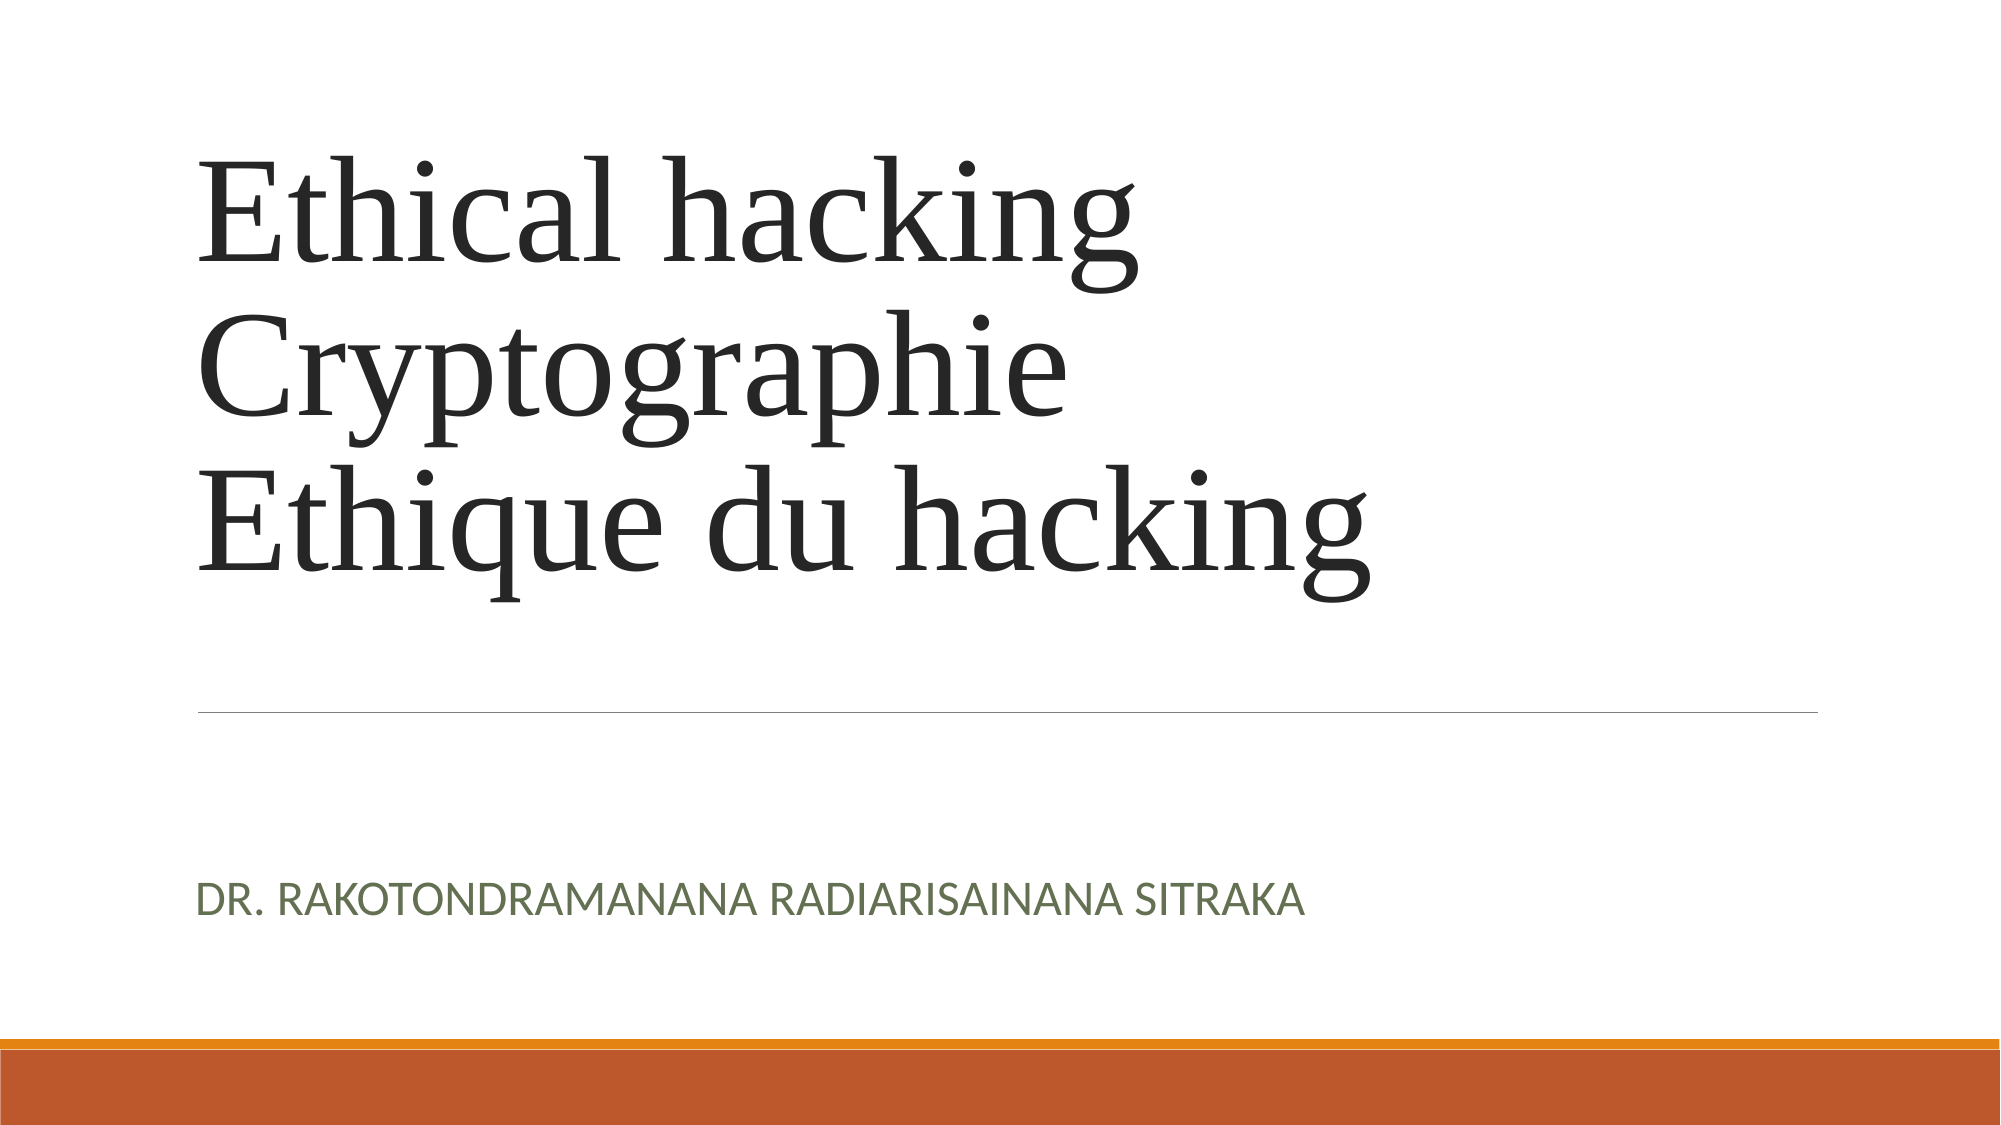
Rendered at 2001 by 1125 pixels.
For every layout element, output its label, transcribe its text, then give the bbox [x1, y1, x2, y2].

title Ethical hacking Cryptographie Ethique du hacking [180, 124, 2000, 919]
text_box DR. RAKOTONDRAMANANA RADIARISAINANA SITRAKA [179, 864, 1680, 1125]
subtitle [196, 748, 1831, 919]
